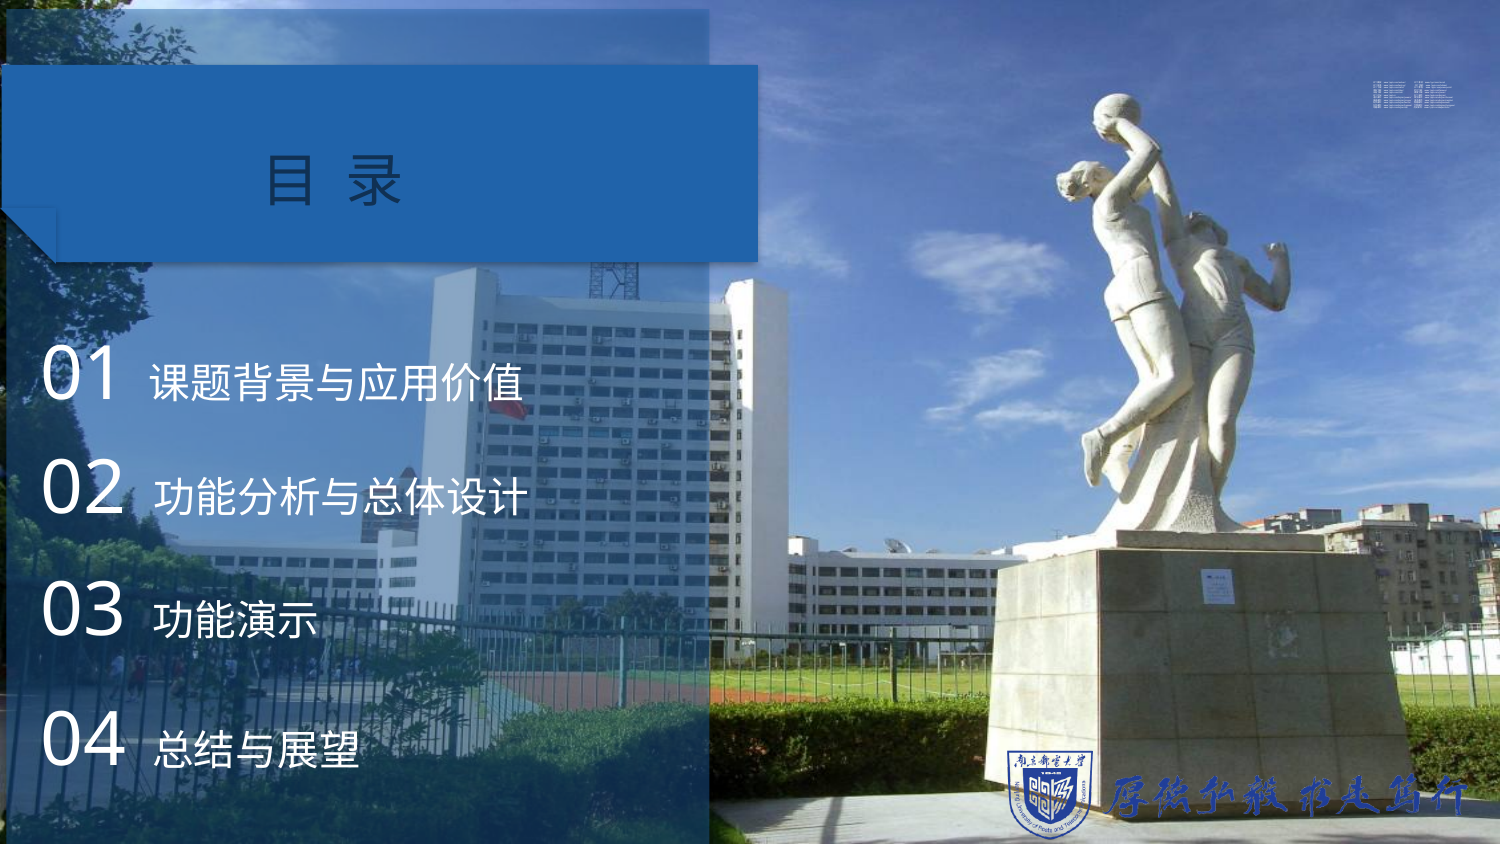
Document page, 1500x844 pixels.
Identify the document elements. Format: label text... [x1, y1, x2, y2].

picture [0, 0, 1500, 844]
text_box 03 [25, 552, 142, 658]
text_box 02 [25, 430, 142, 536]
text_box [0, 64, 759, 265]
text_box 功能演示 [138, 570, 368, 651]
text_box [6, 8, 710, 62]
picture [0, 265, 6, 844]
text_box [6, 272, 710, 844]
text_box 总结与展望 [137, 701, 422, 782]
text_box 04 [25, 682, 142, 788]
text_box 课题背景与应用价值 [133, 334, 540, 415]
text_box 01 [25, 317, 142, 422]
text_box 功能分析与总体设计 [139, 448, 545, 529]
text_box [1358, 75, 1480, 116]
